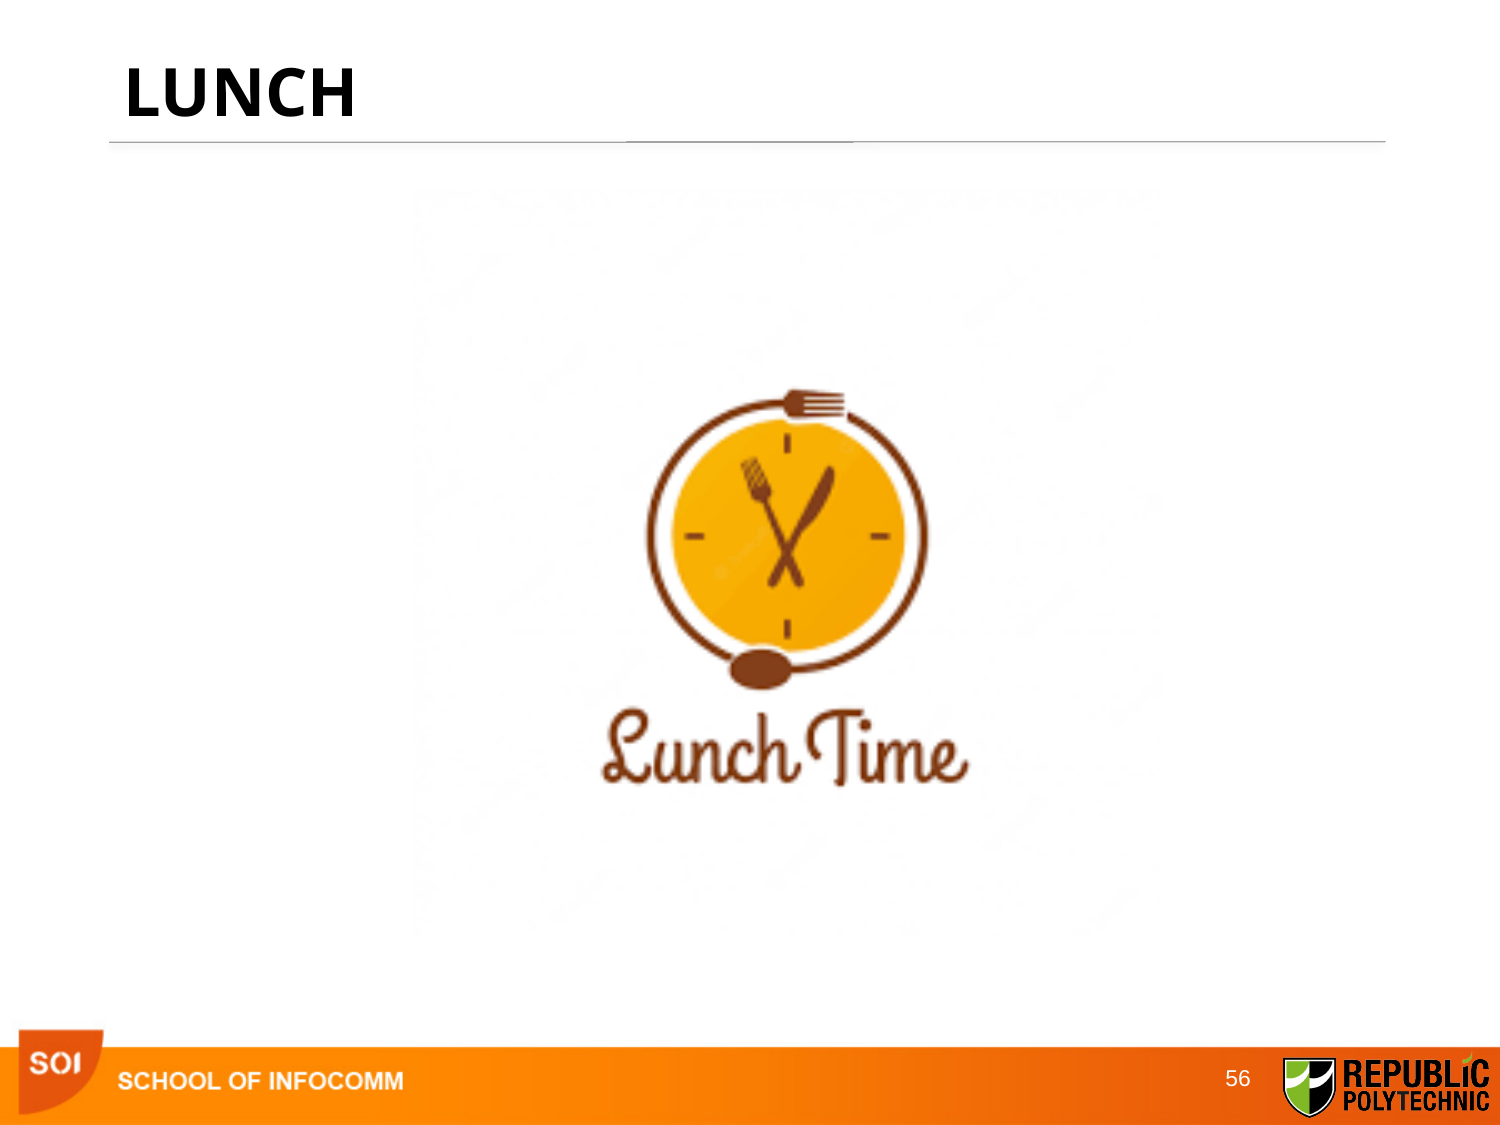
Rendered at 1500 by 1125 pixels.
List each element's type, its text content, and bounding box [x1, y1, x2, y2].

picture [0, 0, 1500, 1125]
slide_number 56 [1210, 1056, 1500, 1117]
title LUNCH [109, 42, 1129, 142]
